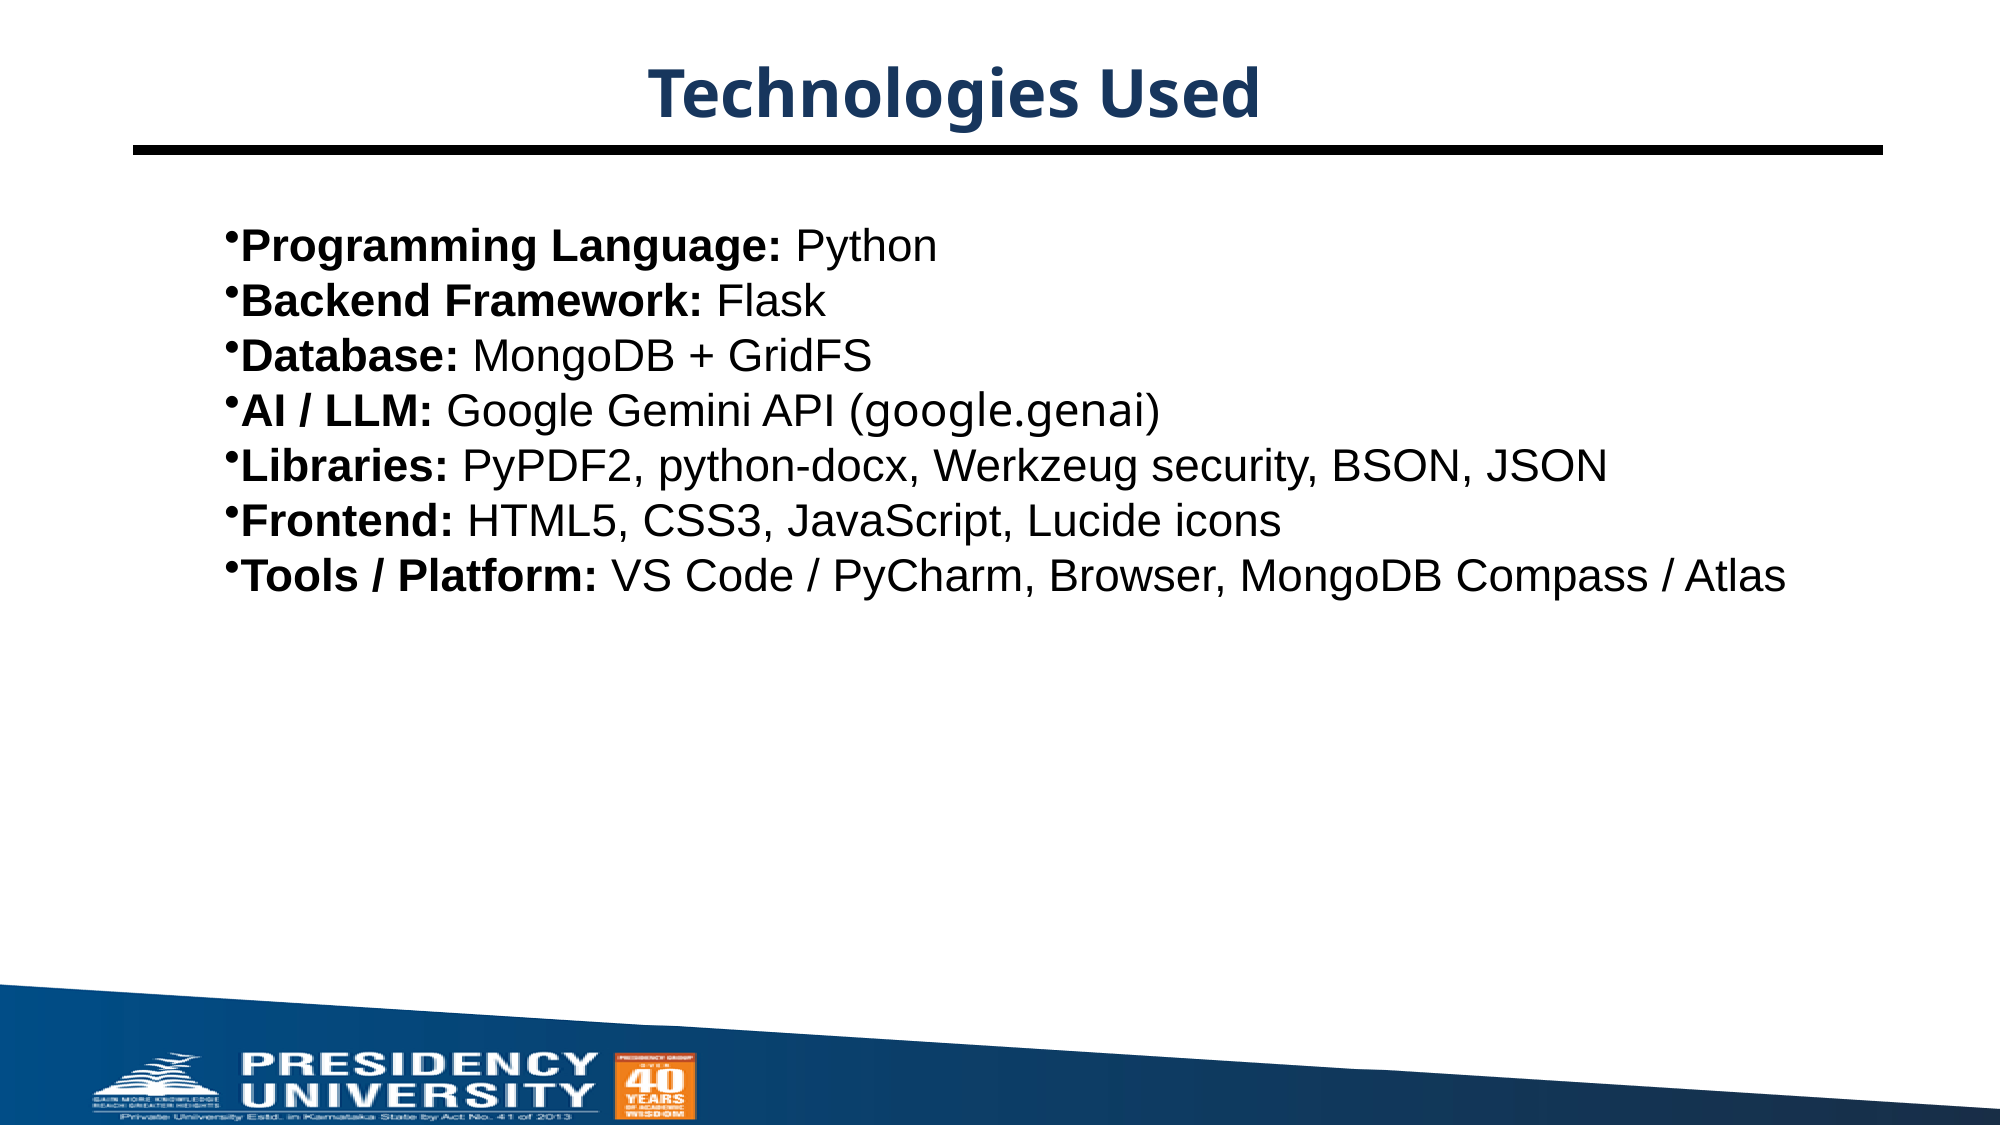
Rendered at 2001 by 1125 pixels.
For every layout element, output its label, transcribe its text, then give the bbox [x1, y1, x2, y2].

picture [0, 982, 2000, 1125]
title Technologies Used [632, 131, 2000, 212]
text_box Programming Language: Python Backend Framework: Flask Database: MongoDB + GridFS AI / LLM: Google Gemini API (google.genai) Libraries: PyPDF2, python-docx, Werkzeug security, BSON, JSON Frontend: HTML5, CSS3, JavaScript, Lucide icons Tools / Platform: VS Code / PyCharm, Browser, MongoDB Compass / Atlas [209, 207, 1803, 608]
